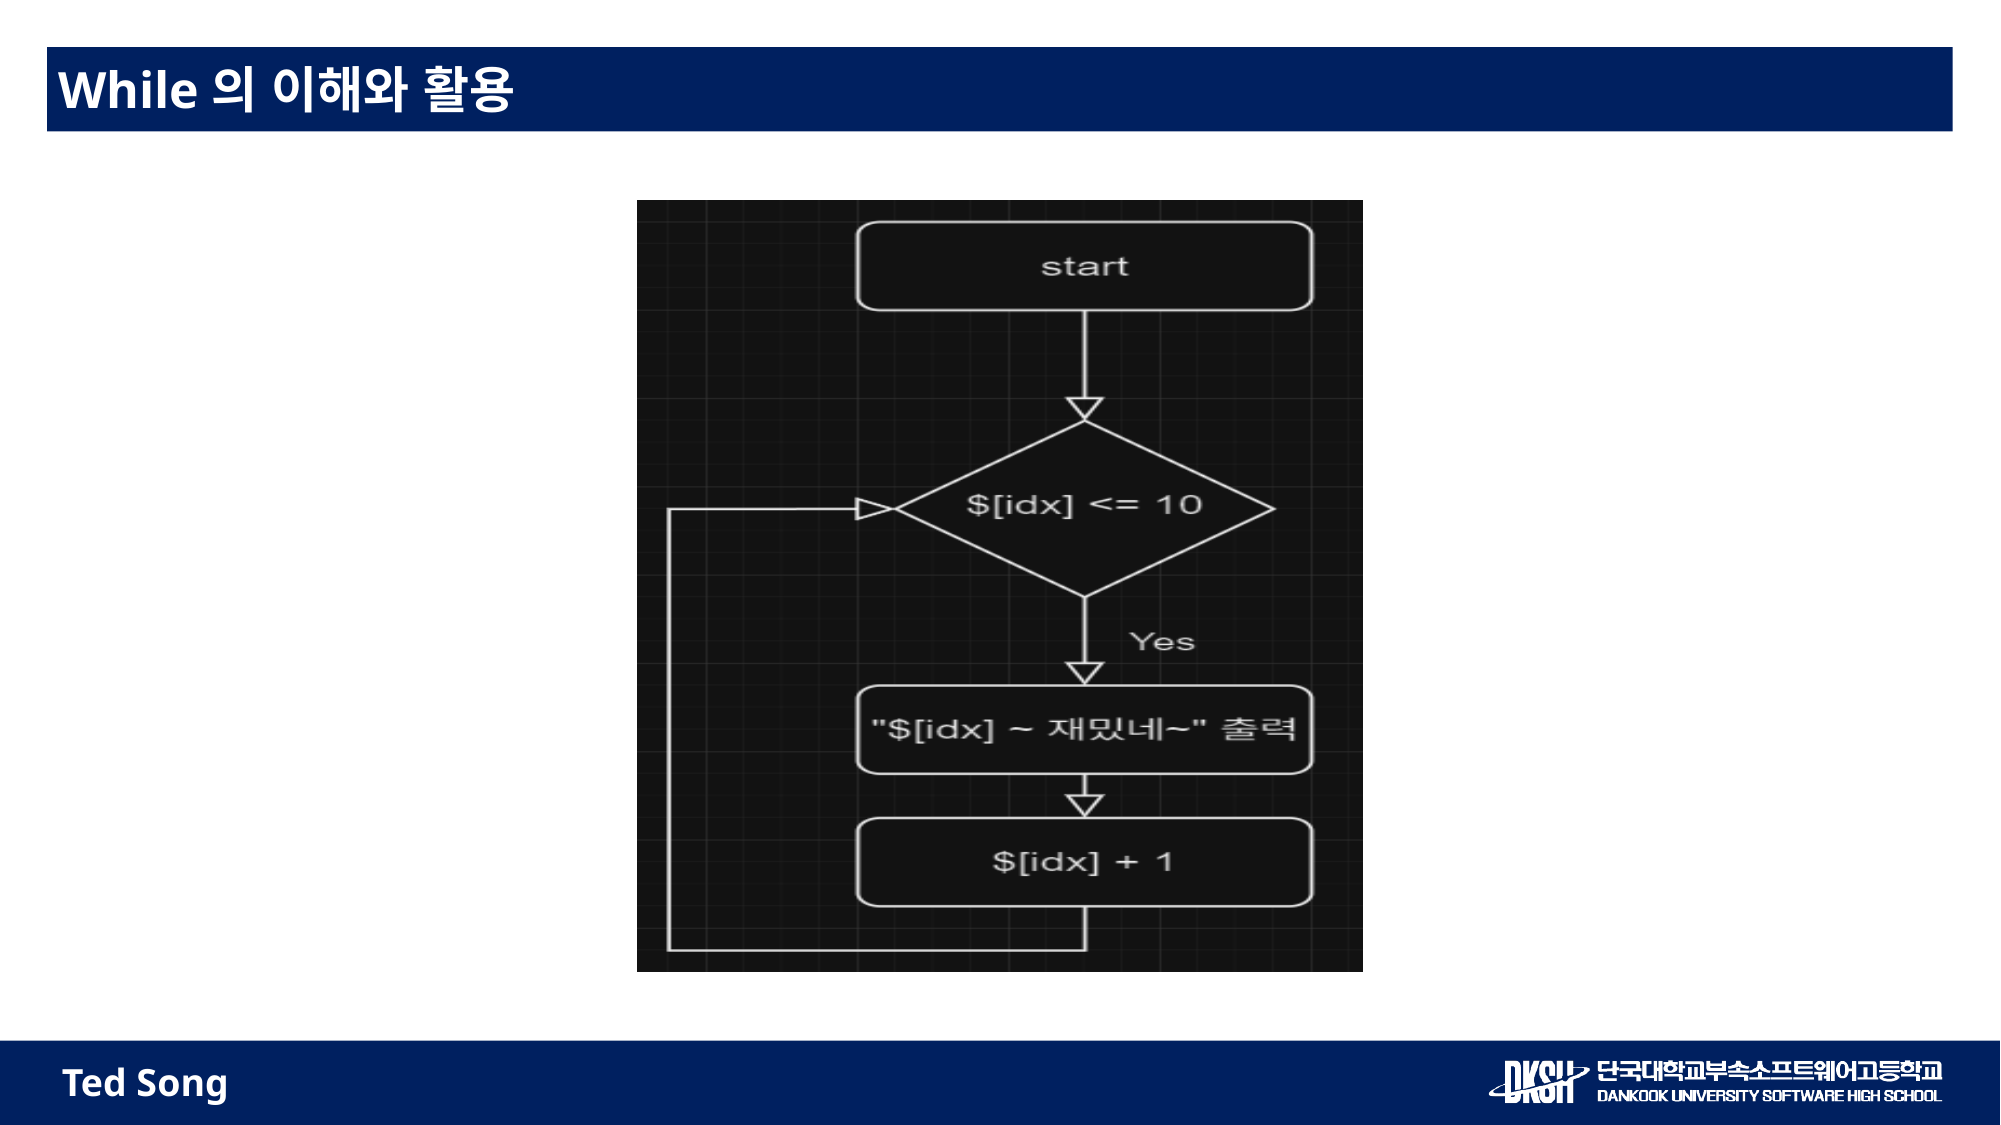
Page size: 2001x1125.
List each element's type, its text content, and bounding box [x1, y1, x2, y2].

text_box While의 이해와 활용 [43, 51, 531, 127]
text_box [0, 1040, 2000, 1125]
text_box [46, 46, 1954, 132]
picture [637, 200, 1363, 972]
